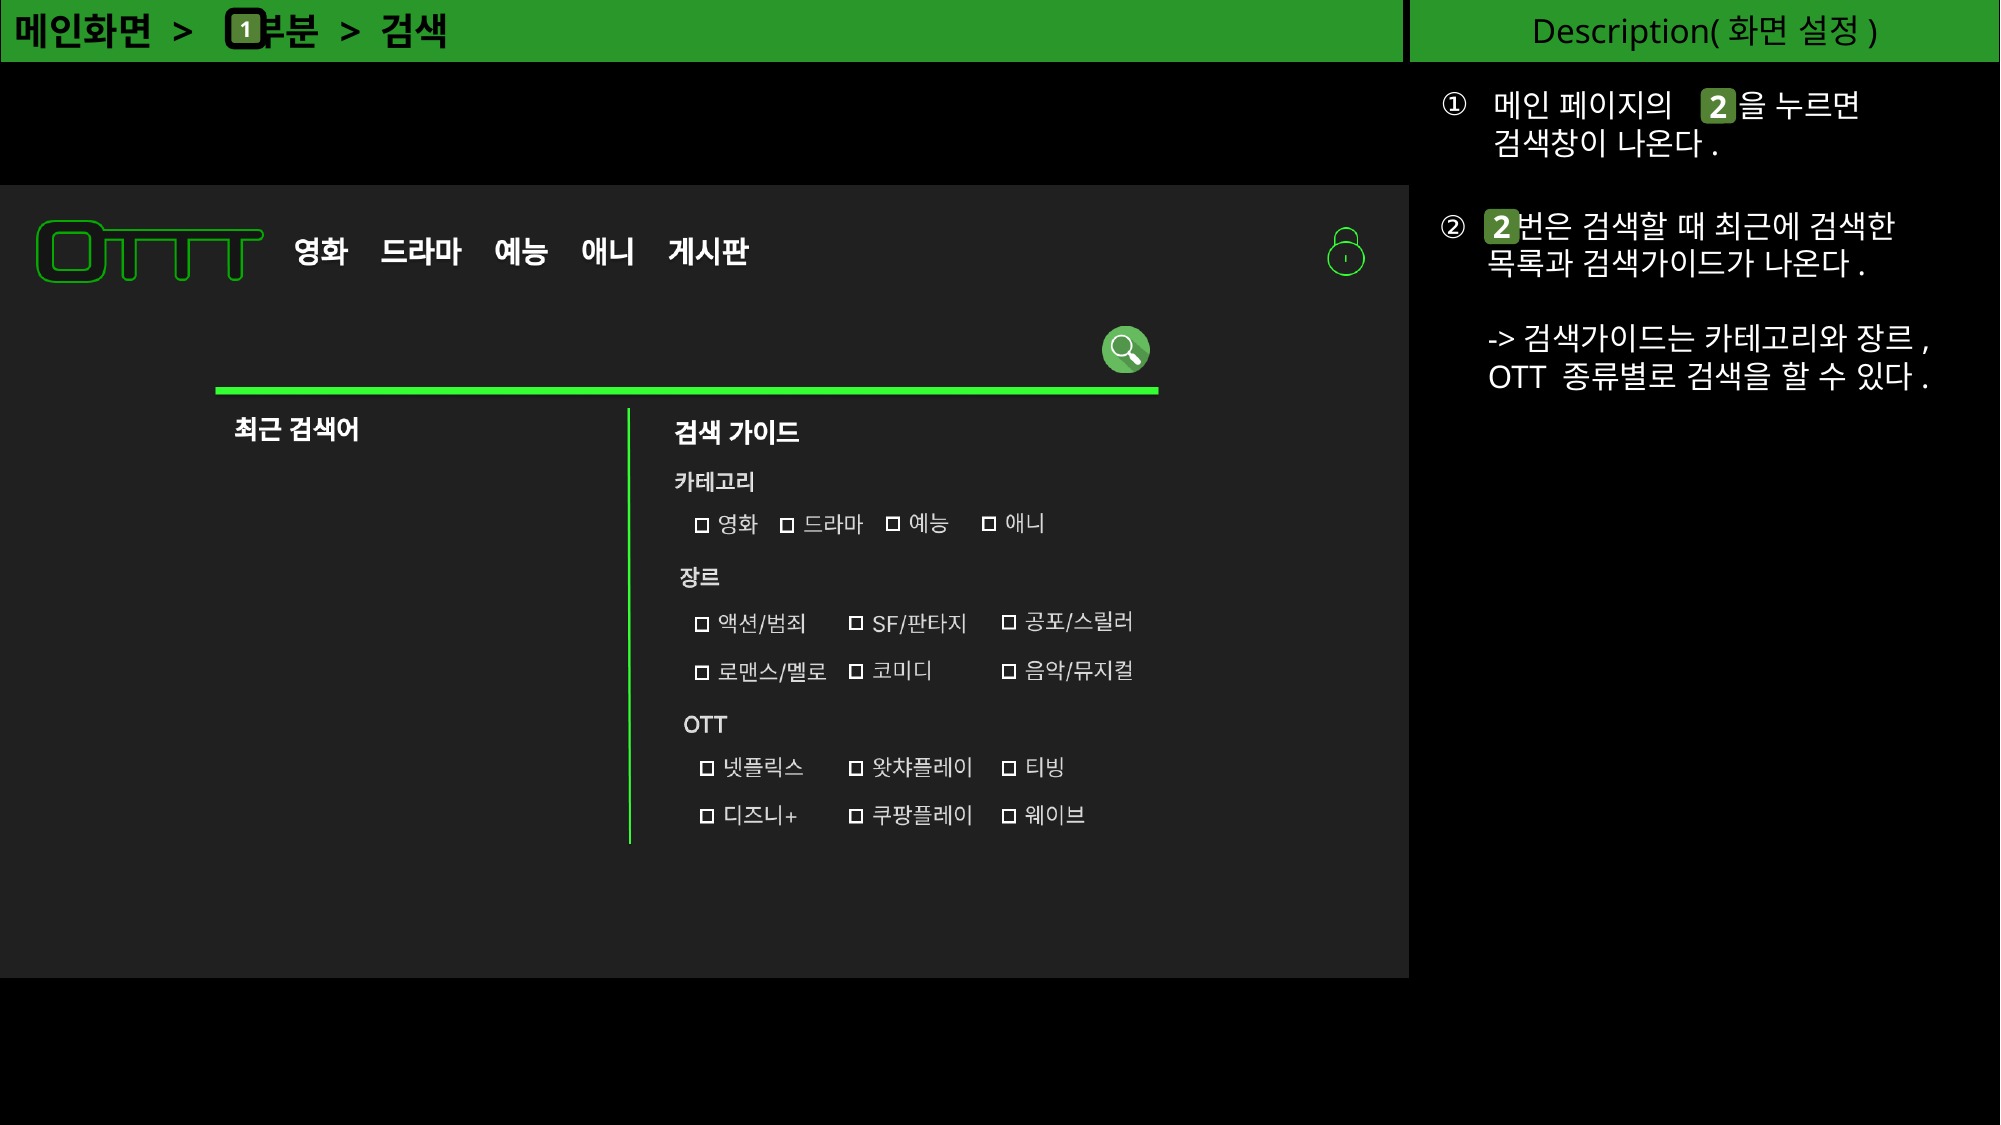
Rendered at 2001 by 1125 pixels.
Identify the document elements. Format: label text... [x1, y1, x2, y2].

text_box 2 [1699, 87, 1738, 125]
picture [0, 185, 1410, 978]
text_box 1 [227, 9, 265, 48]
text_box 2 [1483, 207, 1521, 246]
text_box 메인 페이지의 번을 누르면 검색창이 나온다. [1478, 78, 1994, 169]
text_box ① [1425, 76, 1479, 129]
text_box Description(화면 설정) [1409, 0, 2000, 64]
text_box 메인화면 > 부분 > 검색 [0, 0, 1405, 64]
text_box 번은 검색할 때 최근에 검색한 목록과 검색가이드가 나온다. ->검색가이드는 카테고리와 장르, OTT 종류별로 검색을 할 수 있다. [1473, 199, 1988, 402]
text_box [1409, 69, 1985, 1058]
text_box ② [1424, 199, 1477, 253]
